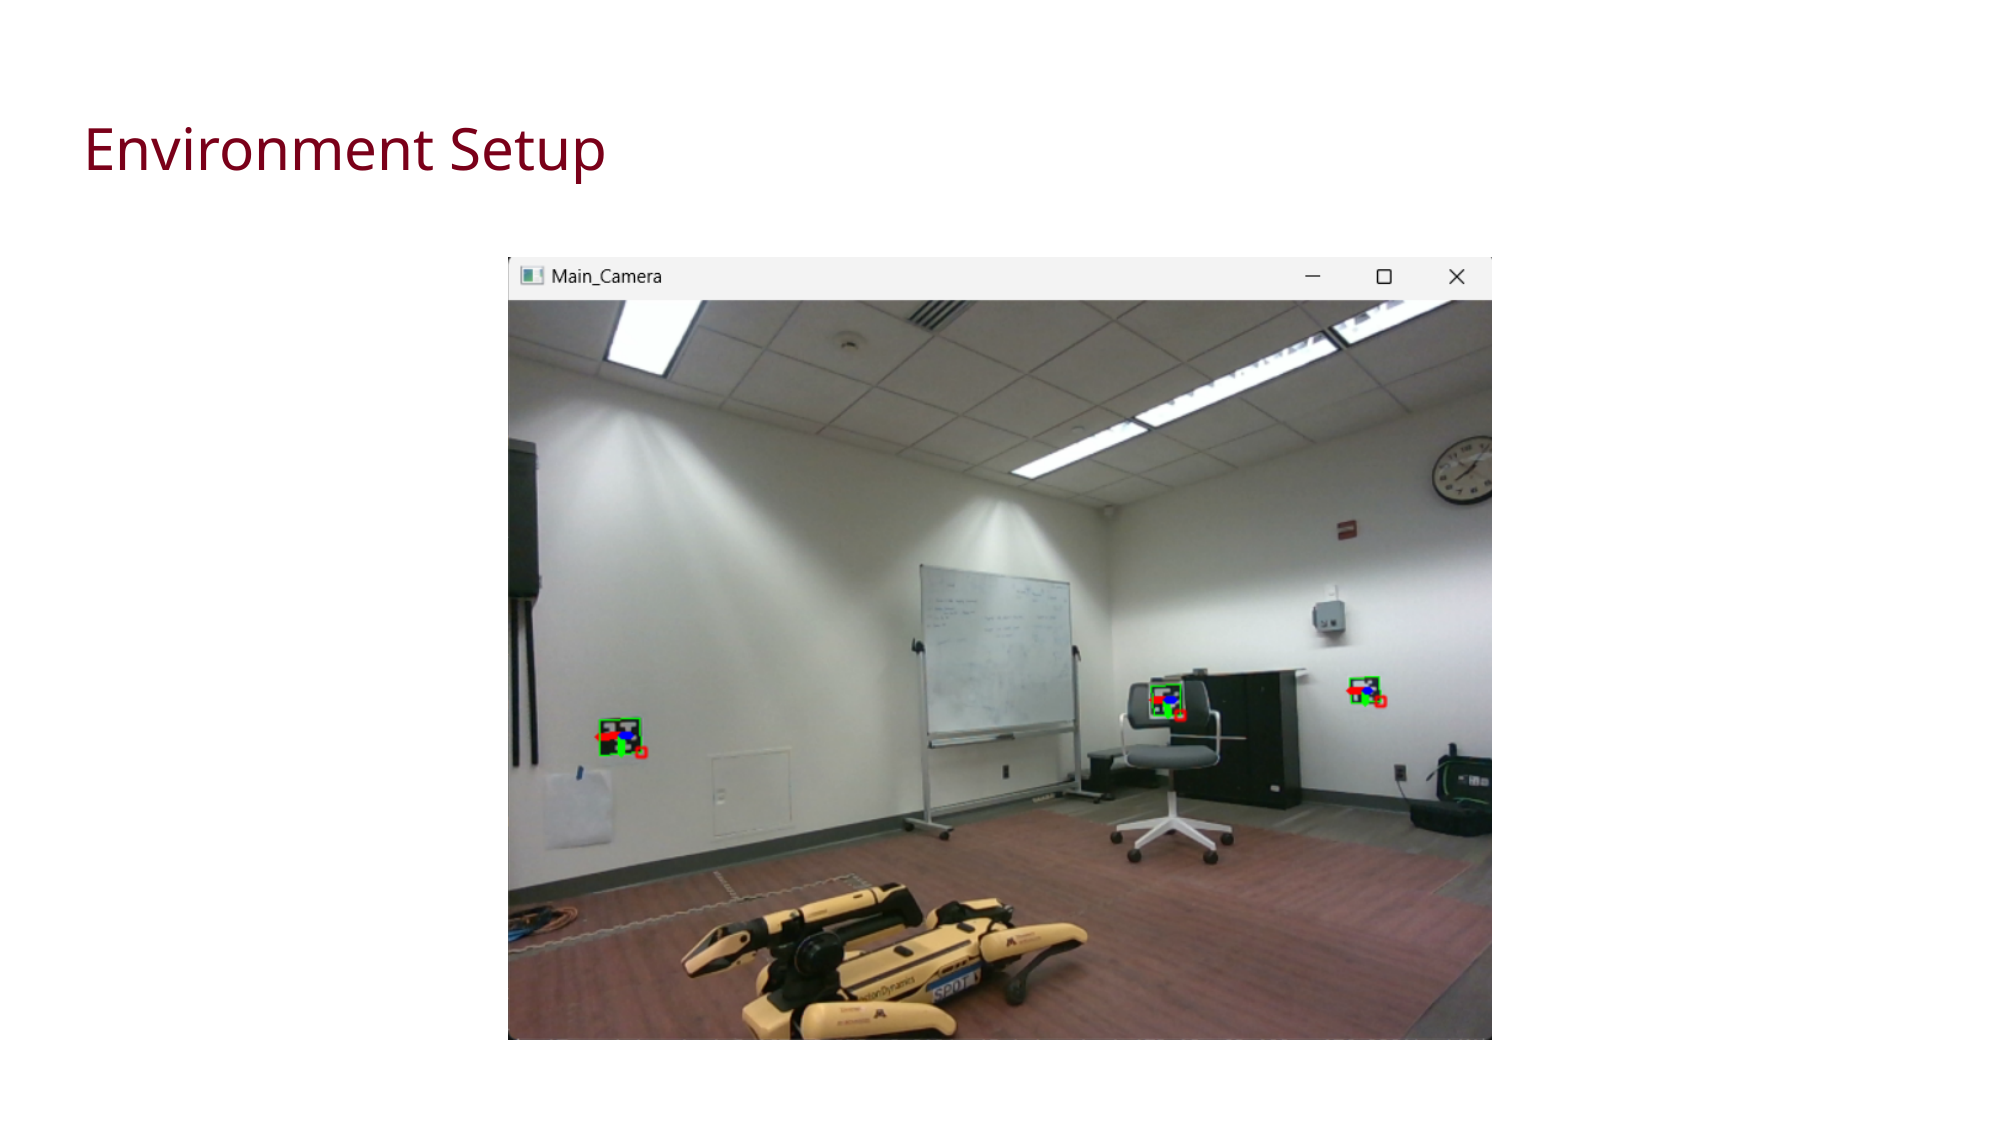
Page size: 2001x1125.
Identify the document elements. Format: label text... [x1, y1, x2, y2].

picture [507, 257, 1492, 1040]
title Environment Setup [68, 97, 1932, 223]
